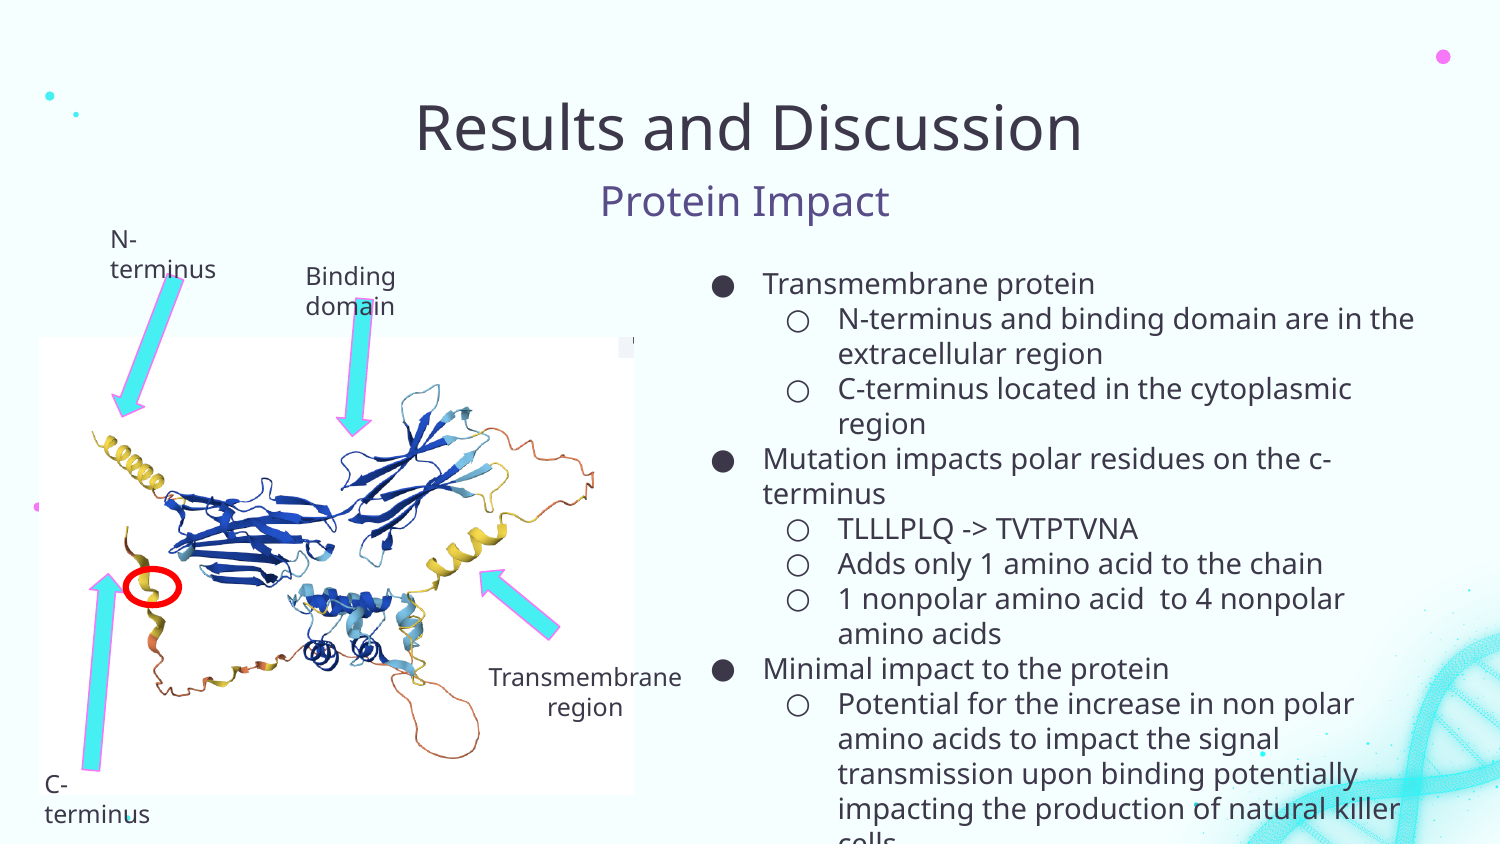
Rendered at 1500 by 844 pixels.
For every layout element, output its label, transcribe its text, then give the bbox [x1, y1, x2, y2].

subtitle Transmembrane protein N-terminus and binding domain are in the extracellular region C-terminus located in the cytoplasmic region Mutation impacts polar residues on the c-terminus TLLLPLQ -> TVTPTVNA Adds only 1 amino acid to the chain 1 nonpolar amino acid to 4 nonpolar amino acids Minimal impact to the protein Potential for the increase in non polar amino acids to impact the signal transmission upon binding potentially impacting the production of natural killer cells [707, 250, 1453, 807]
picture [1096, 545, 1500, 844]
title Results and Discussion [118, 72, 1382, 167]
subtitle Protein Impact [47, 177, 1453, 240]
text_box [29, 208, 703, 817]
